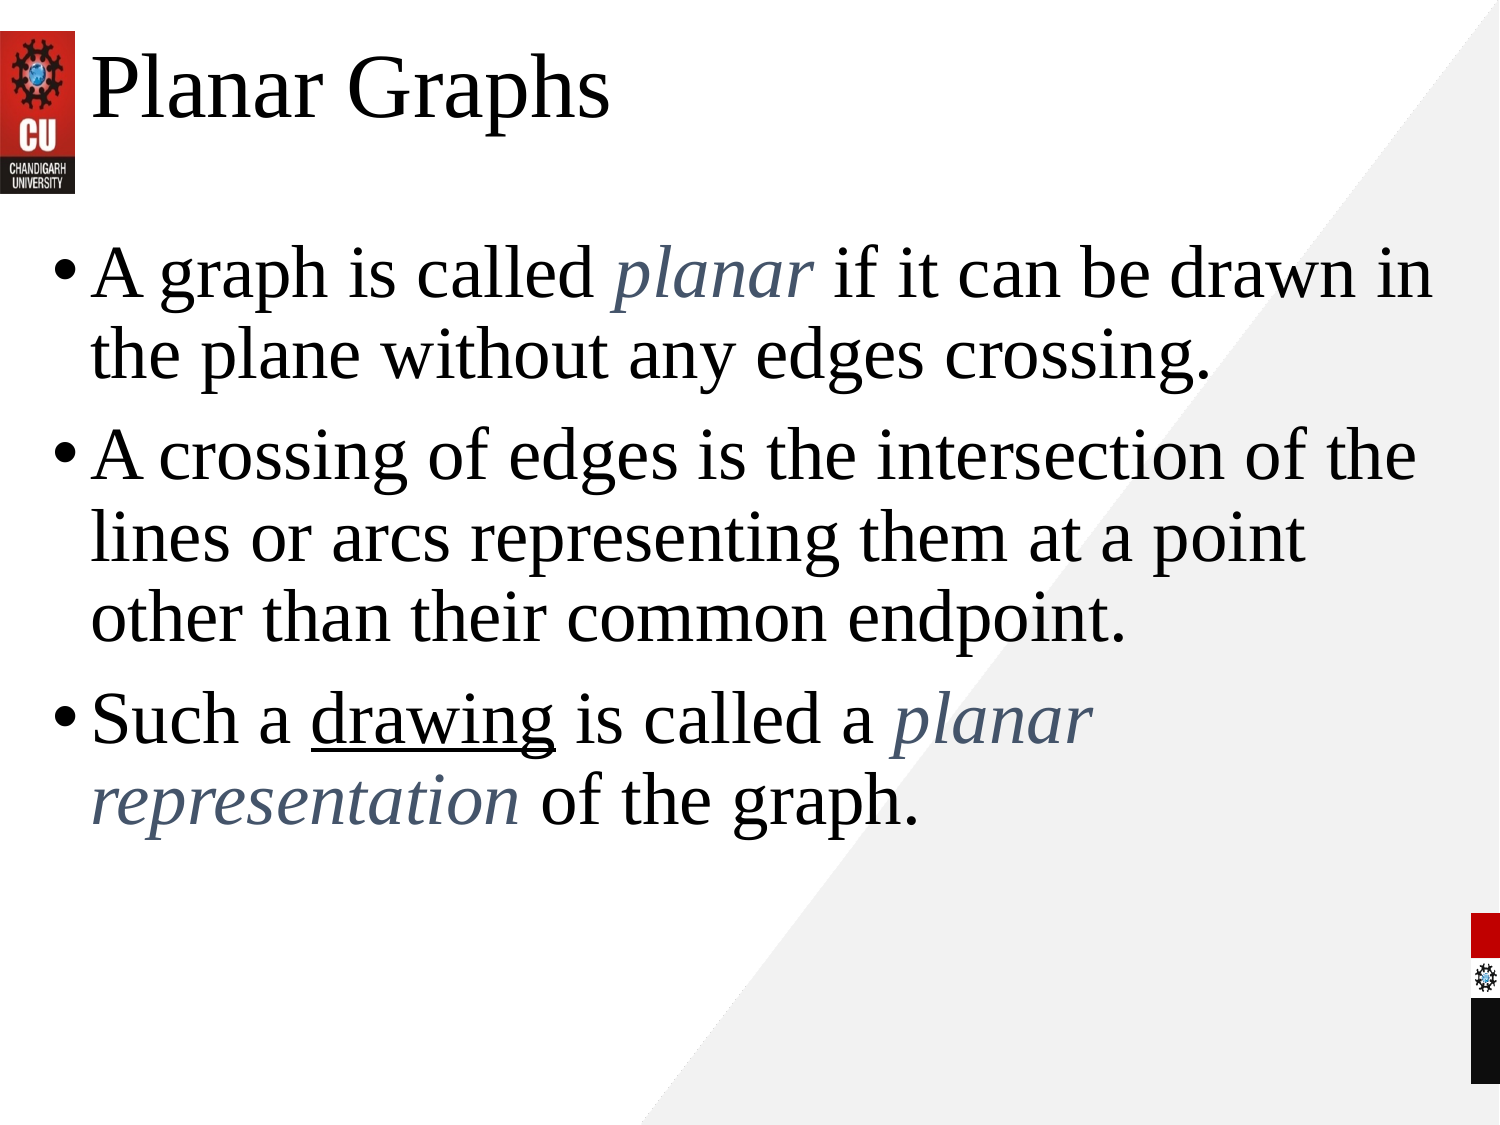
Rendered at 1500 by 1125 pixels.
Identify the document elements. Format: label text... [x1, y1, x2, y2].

title Planar Graphs [75, 24, 1425, 150]
list A graph is called planar if it can be drawn in the plane without any edges crossing. A crossing of edges is the intersection of the lines or arcs representing them at a point other than their common endpoint. Such a drawing is called a planar representation of the graph. [37, 224, 1450, 1038]
picture [0, 0, 1500, 1125]
